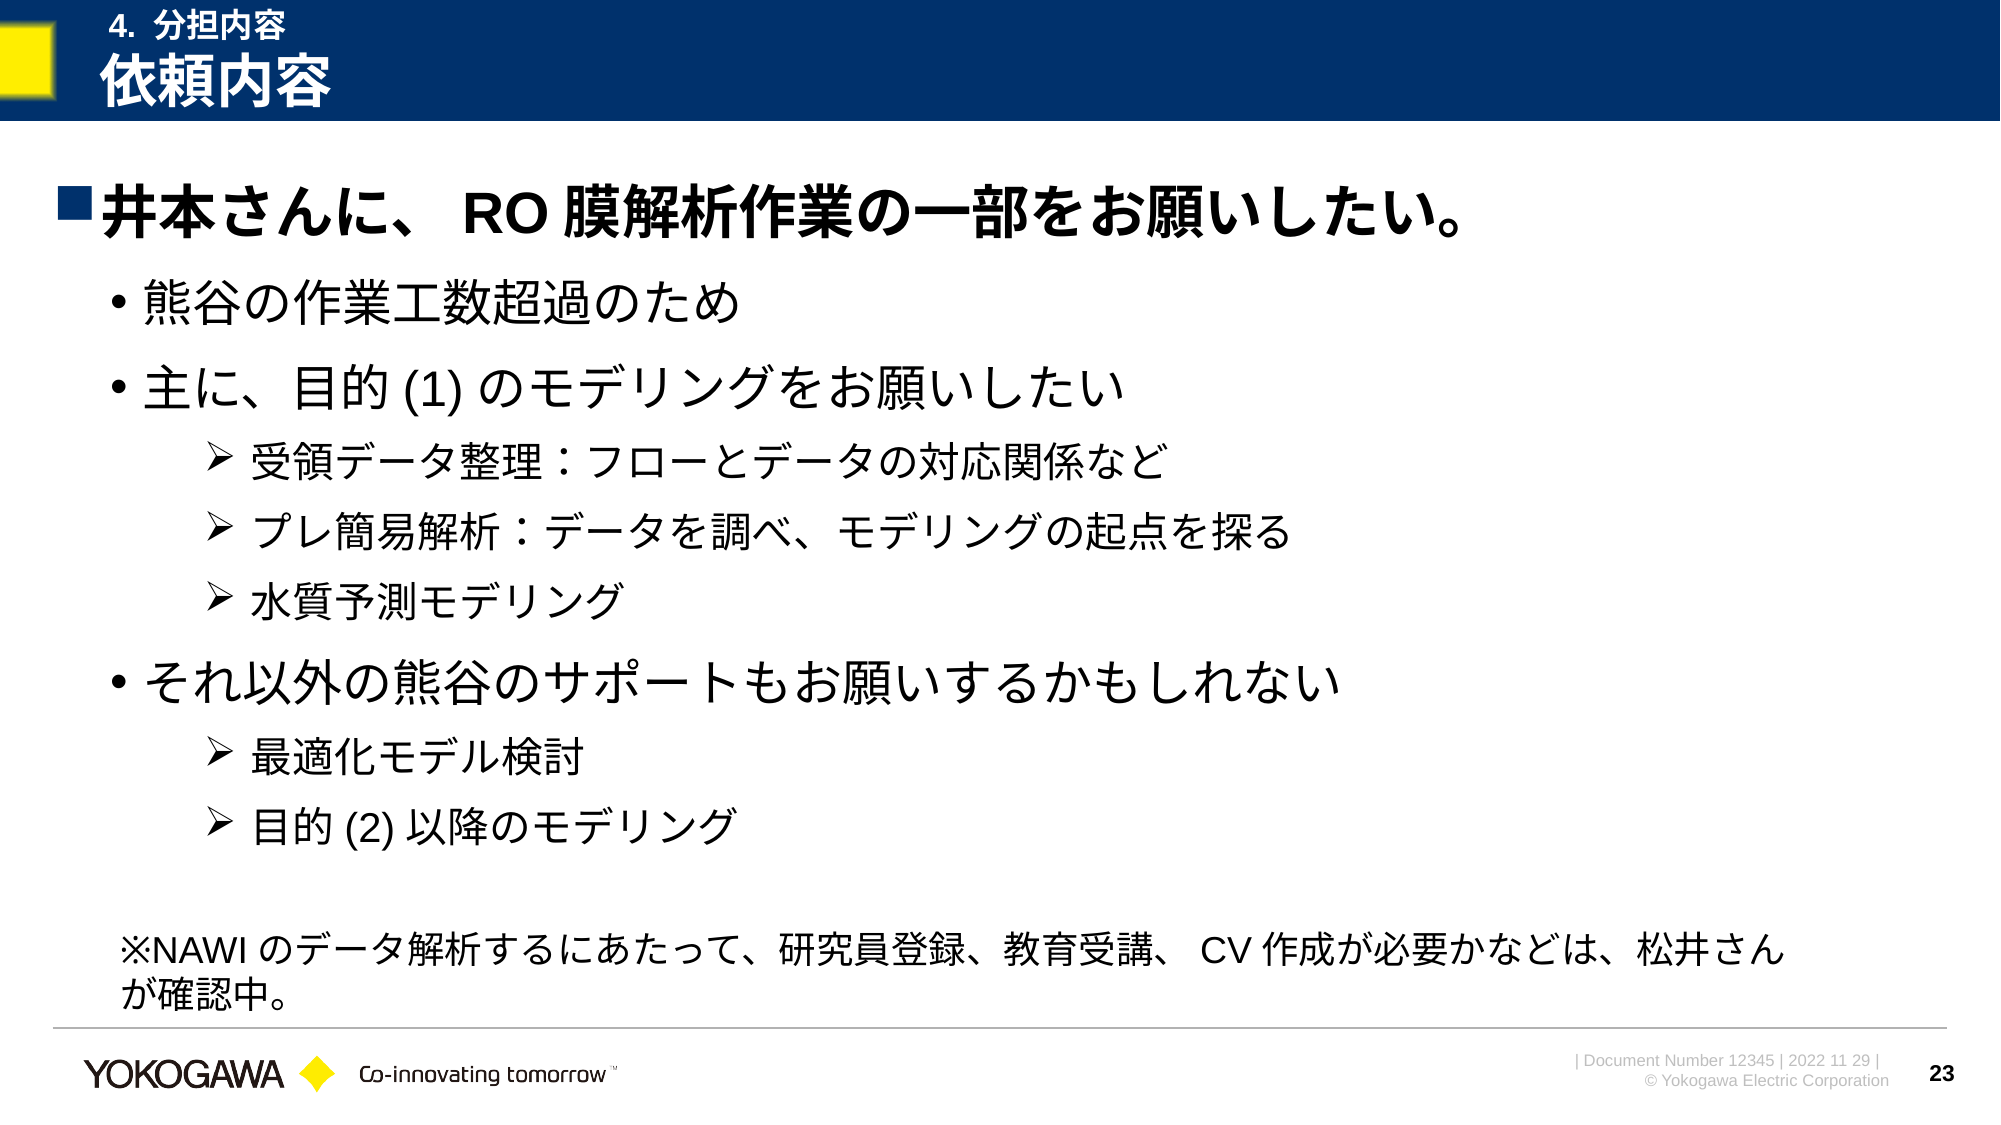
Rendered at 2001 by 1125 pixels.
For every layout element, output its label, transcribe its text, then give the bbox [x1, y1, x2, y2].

picture [0, 6, 69, 115]
picture [83, 1055, 617, 1093]
text_box ※NAWIのデータ解析するにあたって、研究員登録、教育受講、CV作成が必要かなどは、松井さんが確認中。 [105, 918, 1831, 1024]
title 依頼内容 [84, 40, 1955, 126]
text_box 4. 分担内容 [93, 0, 836, 52]
slide_number 23 [1904, 1042, 1970, 1103]
text_box 井本さんに、RO膜解析作業の一部をお願いしたい。 熊谷の作業工数超過のため 主に、目的(1)のモデリングをお願いしたい 受領データ整理：フローとデータの対応関係など プレ簡易解析：データを調べ、モデリングの起点を探る 水質予測モデリング それ以外の熊谷のサポートもお願いするかもしれない 最適化モデル検討 目的(2)以降のモデリング [38, 175, 1952, 275]
